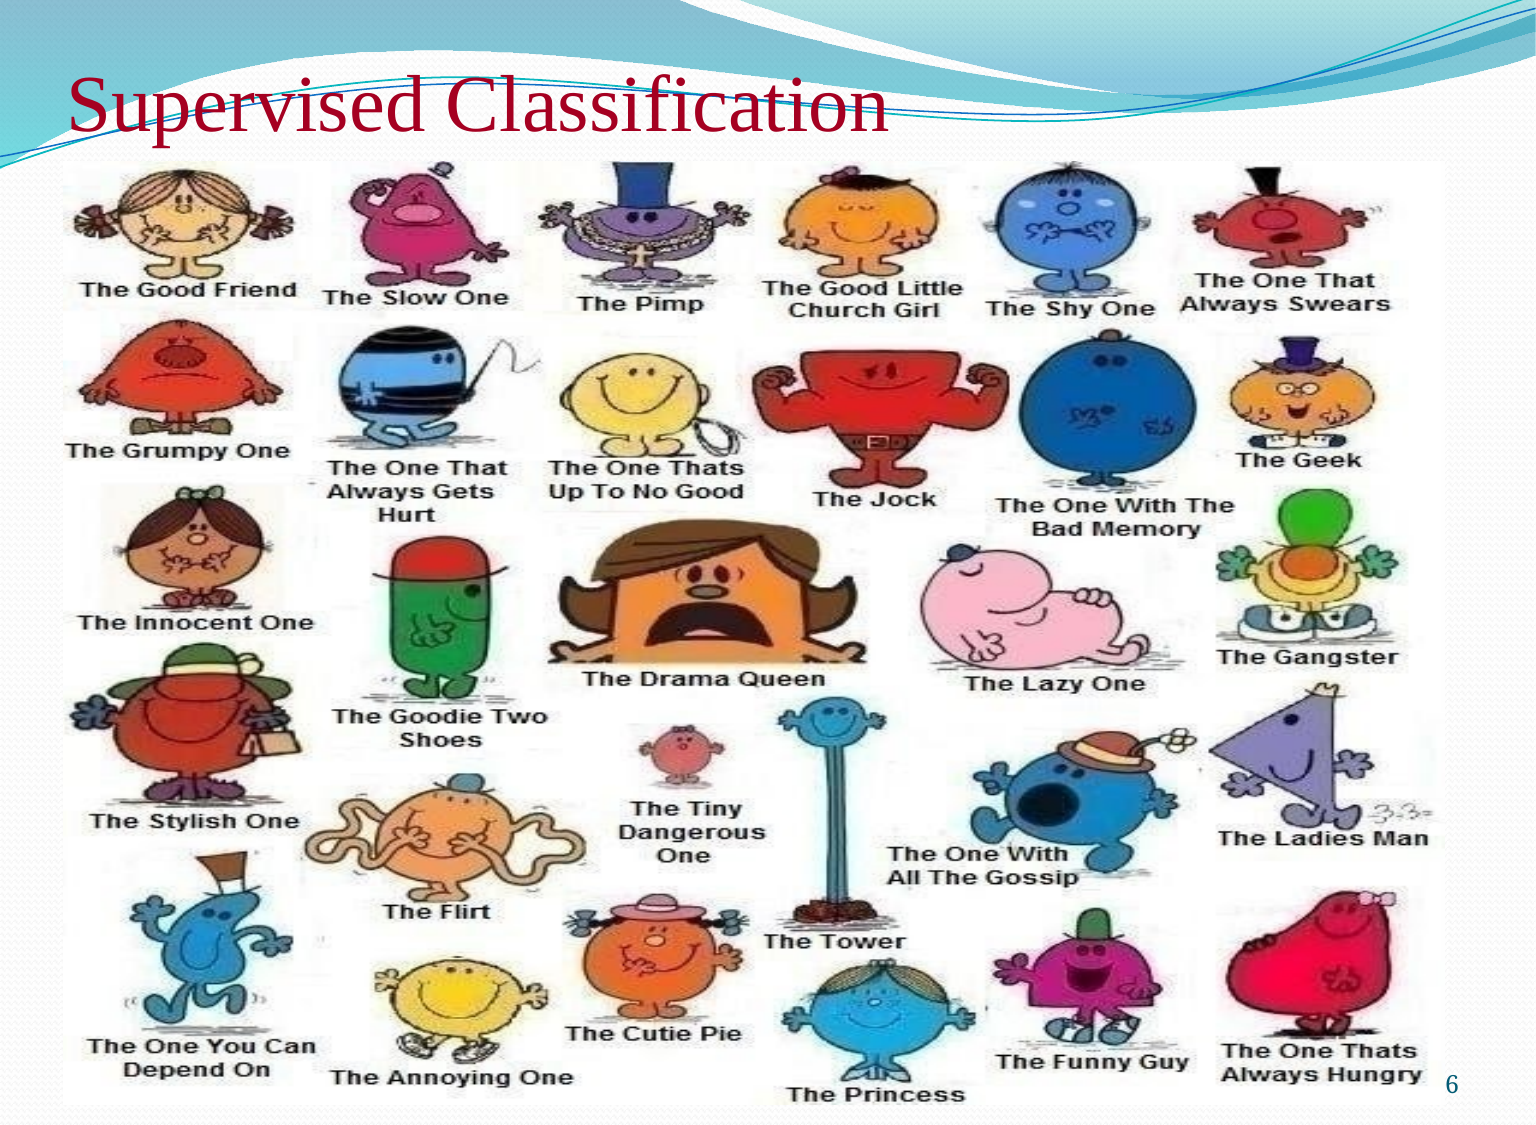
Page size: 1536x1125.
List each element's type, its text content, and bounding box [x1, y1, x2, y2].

title Supervised Classification [66, 42, 1449, 148]
picture [63, 160, 1446, 1106]
slide_number 6 [1452, 1042, 1459, 1103]
